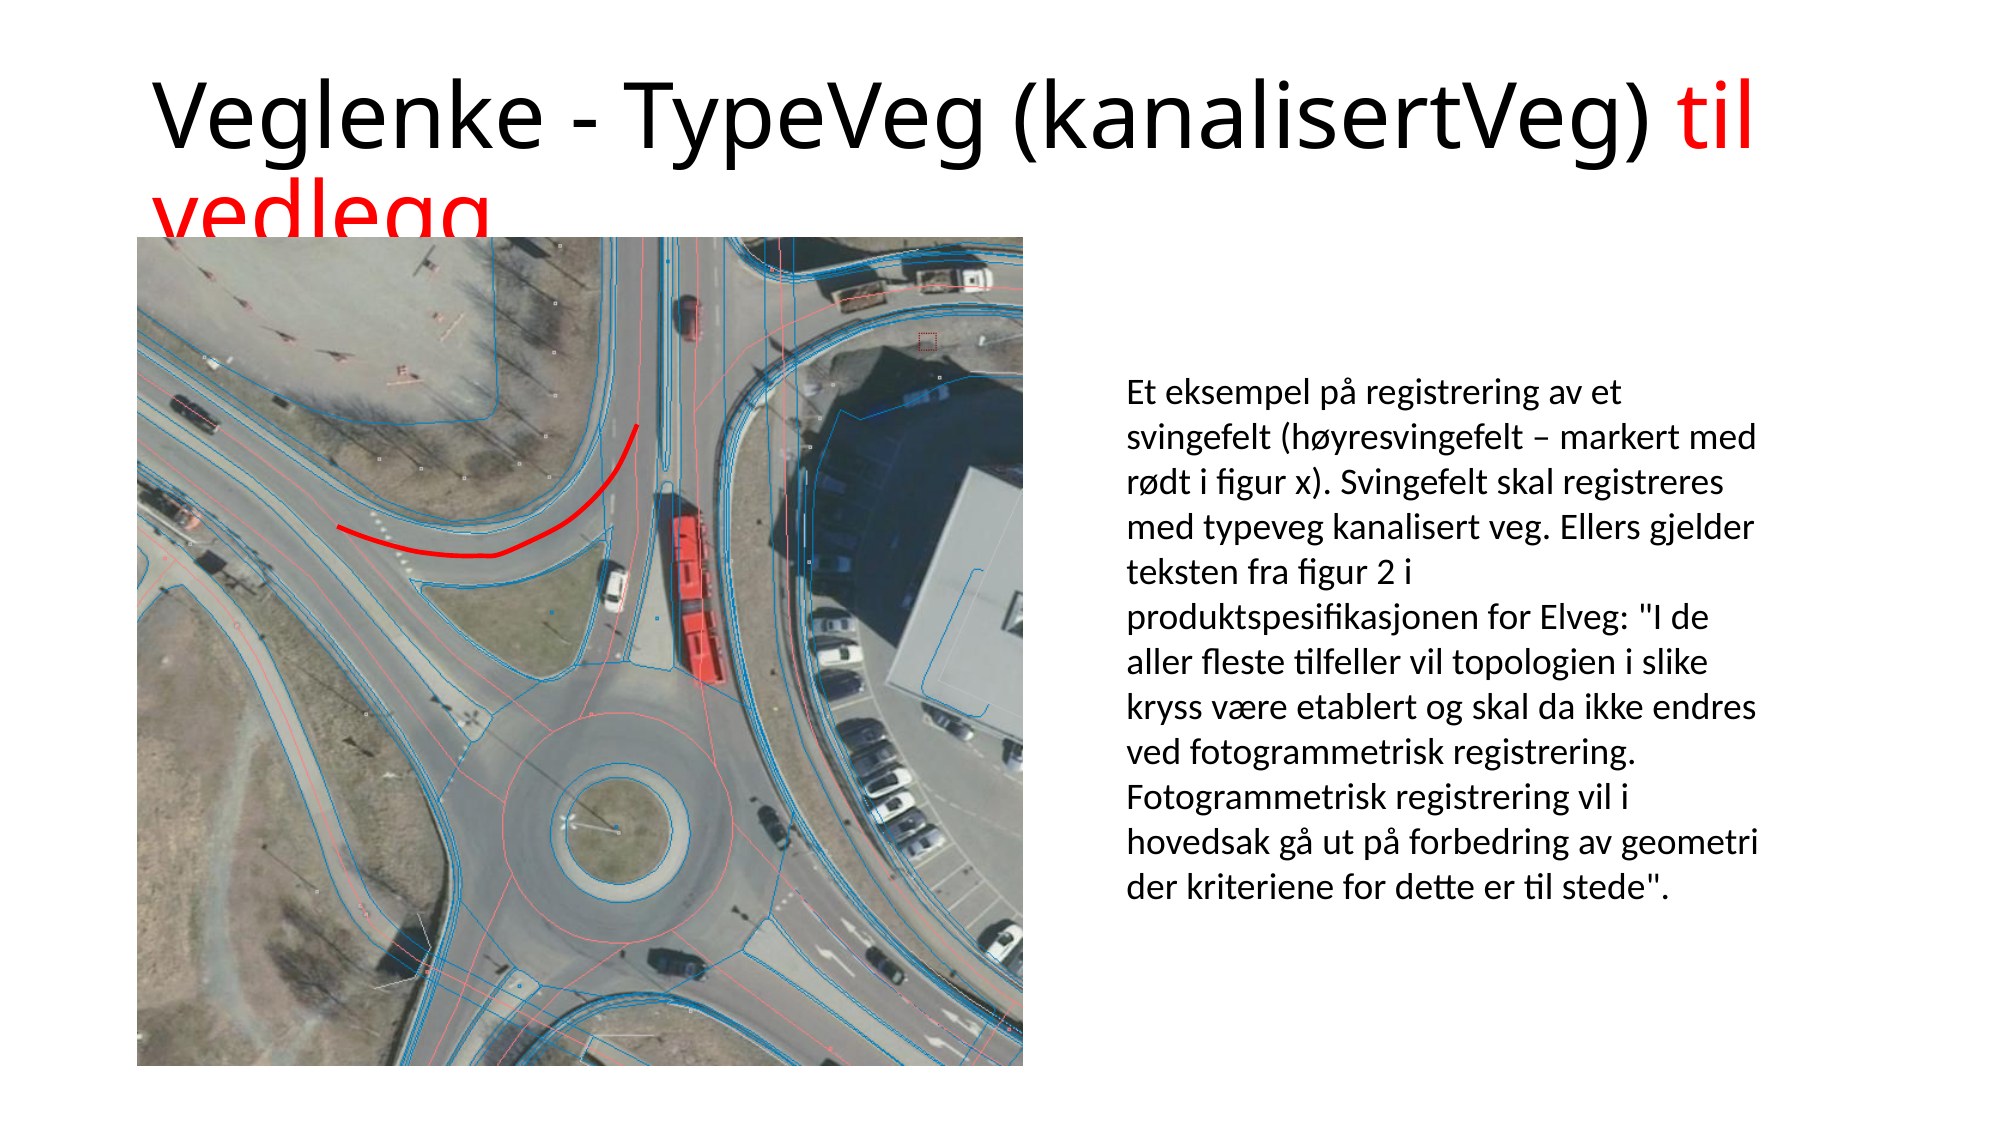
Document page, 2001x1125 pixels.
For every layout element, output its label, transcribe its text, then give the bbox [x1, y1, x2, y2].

picture [137, 237, 1023, 1066]
title Veglenke - TypeVeg (kanalisertVeg) til vedlegg [137, 59, 1863, 278]
text_box Et eksempel på registrering av et svingefelt (høyresvingefelt – markert med rødt i figur x). Svingefelt skal registreres med typeveg kanalisert veg. Ellers gjelder teksten fra figur 2 i produktspesifikasjonen for Elveg: "I de aller fleste tilfeller vil topologien i slike kryss være etablert og skal da ikke endres ved fotogrammetrisk registrering. Fotogrammetrisk registrering vil i hovedsak gå ut på forbedring av geometri der kriteriene for dette er til stede". [1111, 359, 1790, 914]
